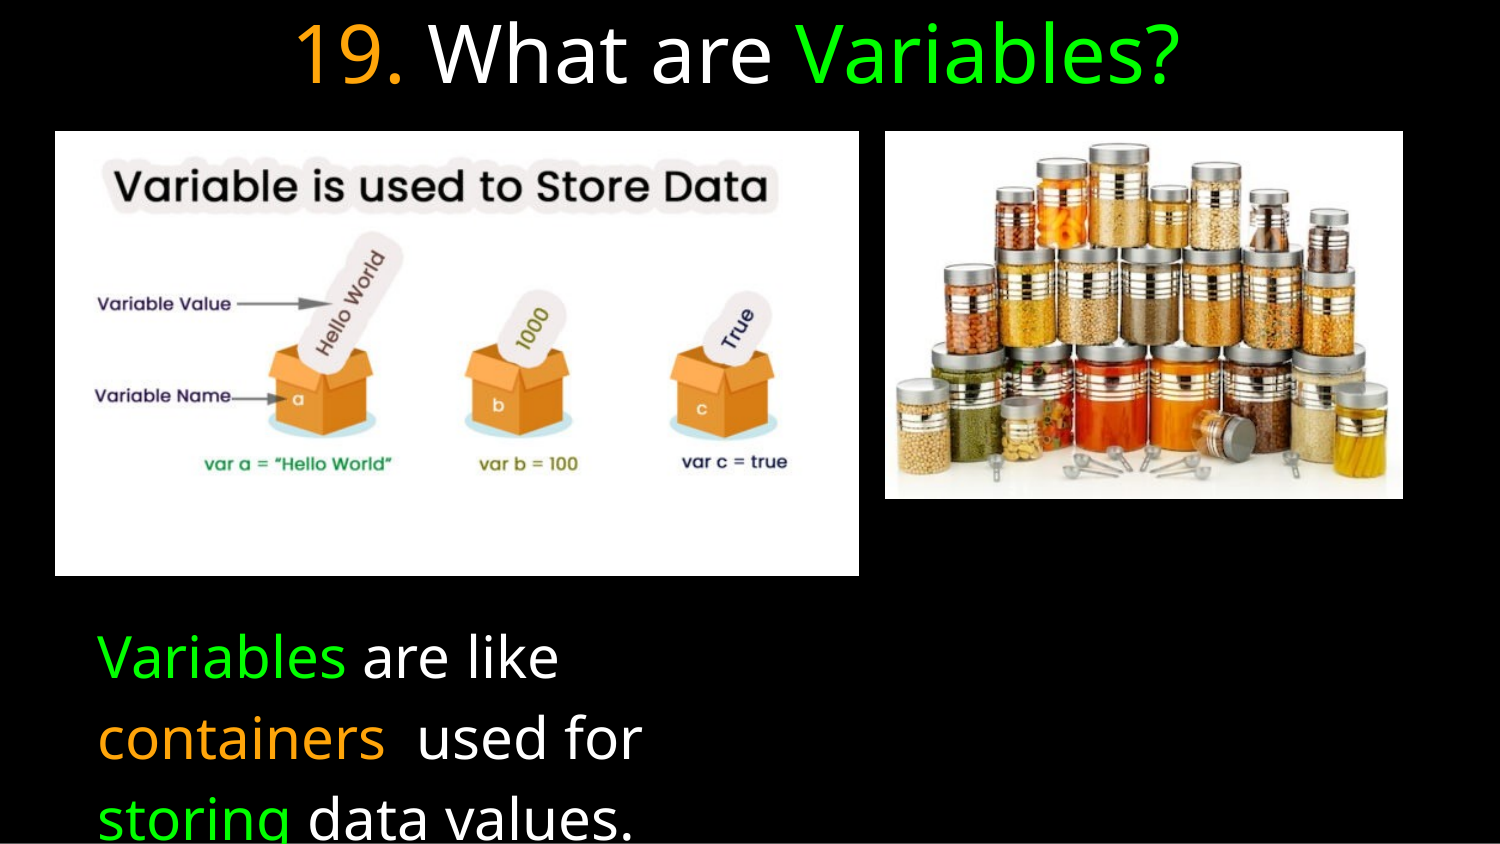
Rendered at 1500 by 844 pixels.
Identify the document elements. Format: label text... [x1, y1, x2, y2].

title 19. What are Variables? [289, 0, 1211, 144]
picture [885, 131, 1403, 499]
text_box Variables are like containers used for storing data values. [95, 606, 834, 844]
picture [55, 131, 859, 577]
